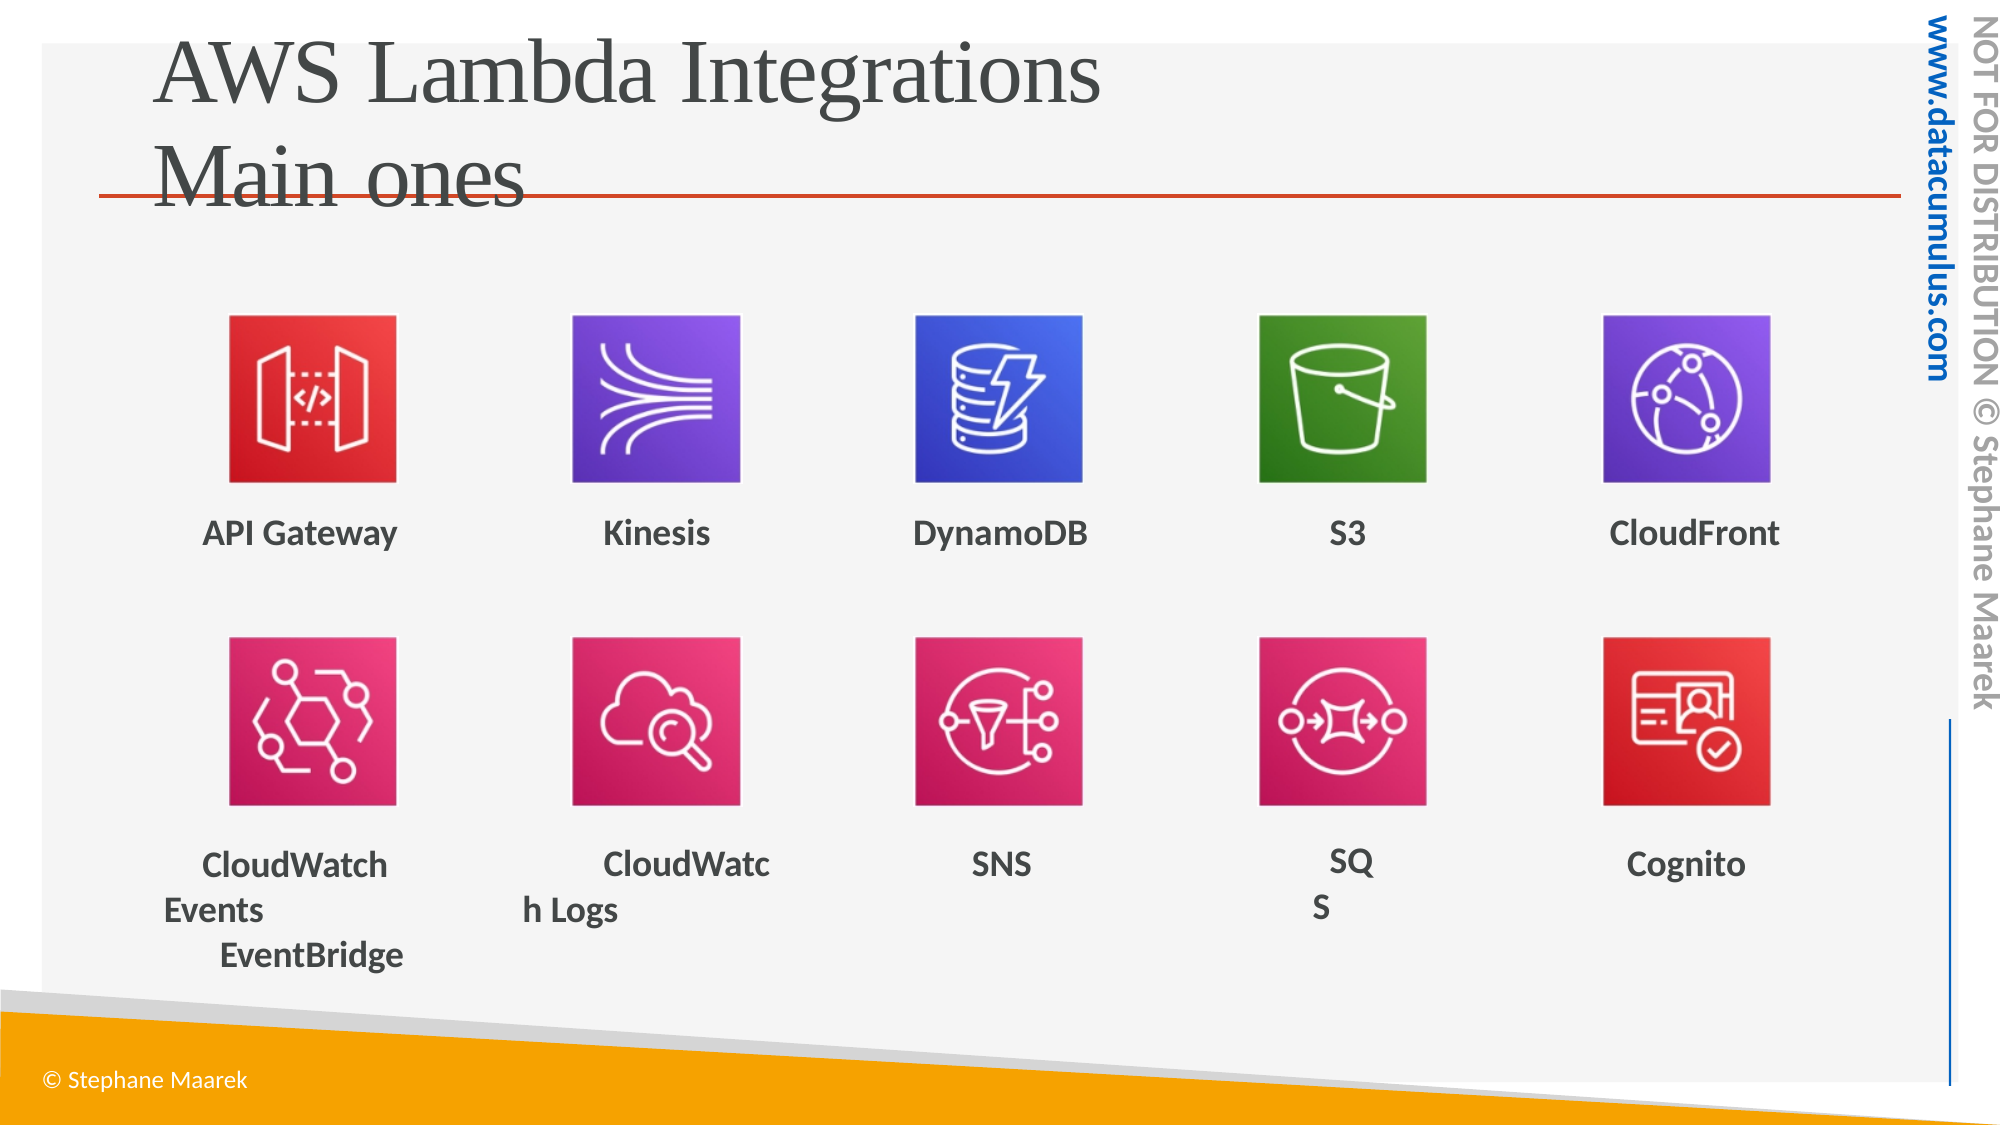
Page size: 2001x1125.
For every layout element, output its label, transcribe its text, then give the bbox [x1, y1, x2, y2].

text_box © Stephane Maarek [41, 1063, 268, 1094]
text_box API Gateway CloudWatch Events EventBridge [163, 507, 464, 976]
text_box Kinesis CloudWatch Logs [522, 507, 790, 930]
picture [1601, 313, 1772, 484]
text_box NOT FOR DISTRIBUTION © Stephane Maarek www.datacumulus.com [1920, 14, 2000, 1087]
text_box S3 SQS [1312, 807, 1376, 927]
picture [913, 313, 1084, 484]
picture [569, 636, 743, 807]
text_box DynamoDB SNS [913, 507, 1091, 885]
text_box [0, 988, 1913, 1118]
picture [1601, 636, 1772, 807]
picture [569, 313, 743, 484]
picture [1257, 636, 1428, 807]
text_box S3 SQS [1312, 507, 1376, 636]
picture [228, 636, 399, 807]
picture [1257, 313, 1428, 484]
picture [913, 636, 1084, 807]
picture [228, 313, 399, 484]
text_box AWS Lambda Integrations Main ones [152, 18, 1127, 228]
text_box CloudFront Cognito [1609, 507, 1784, 885]
text_box [0, 1010, 2000, 1125]
